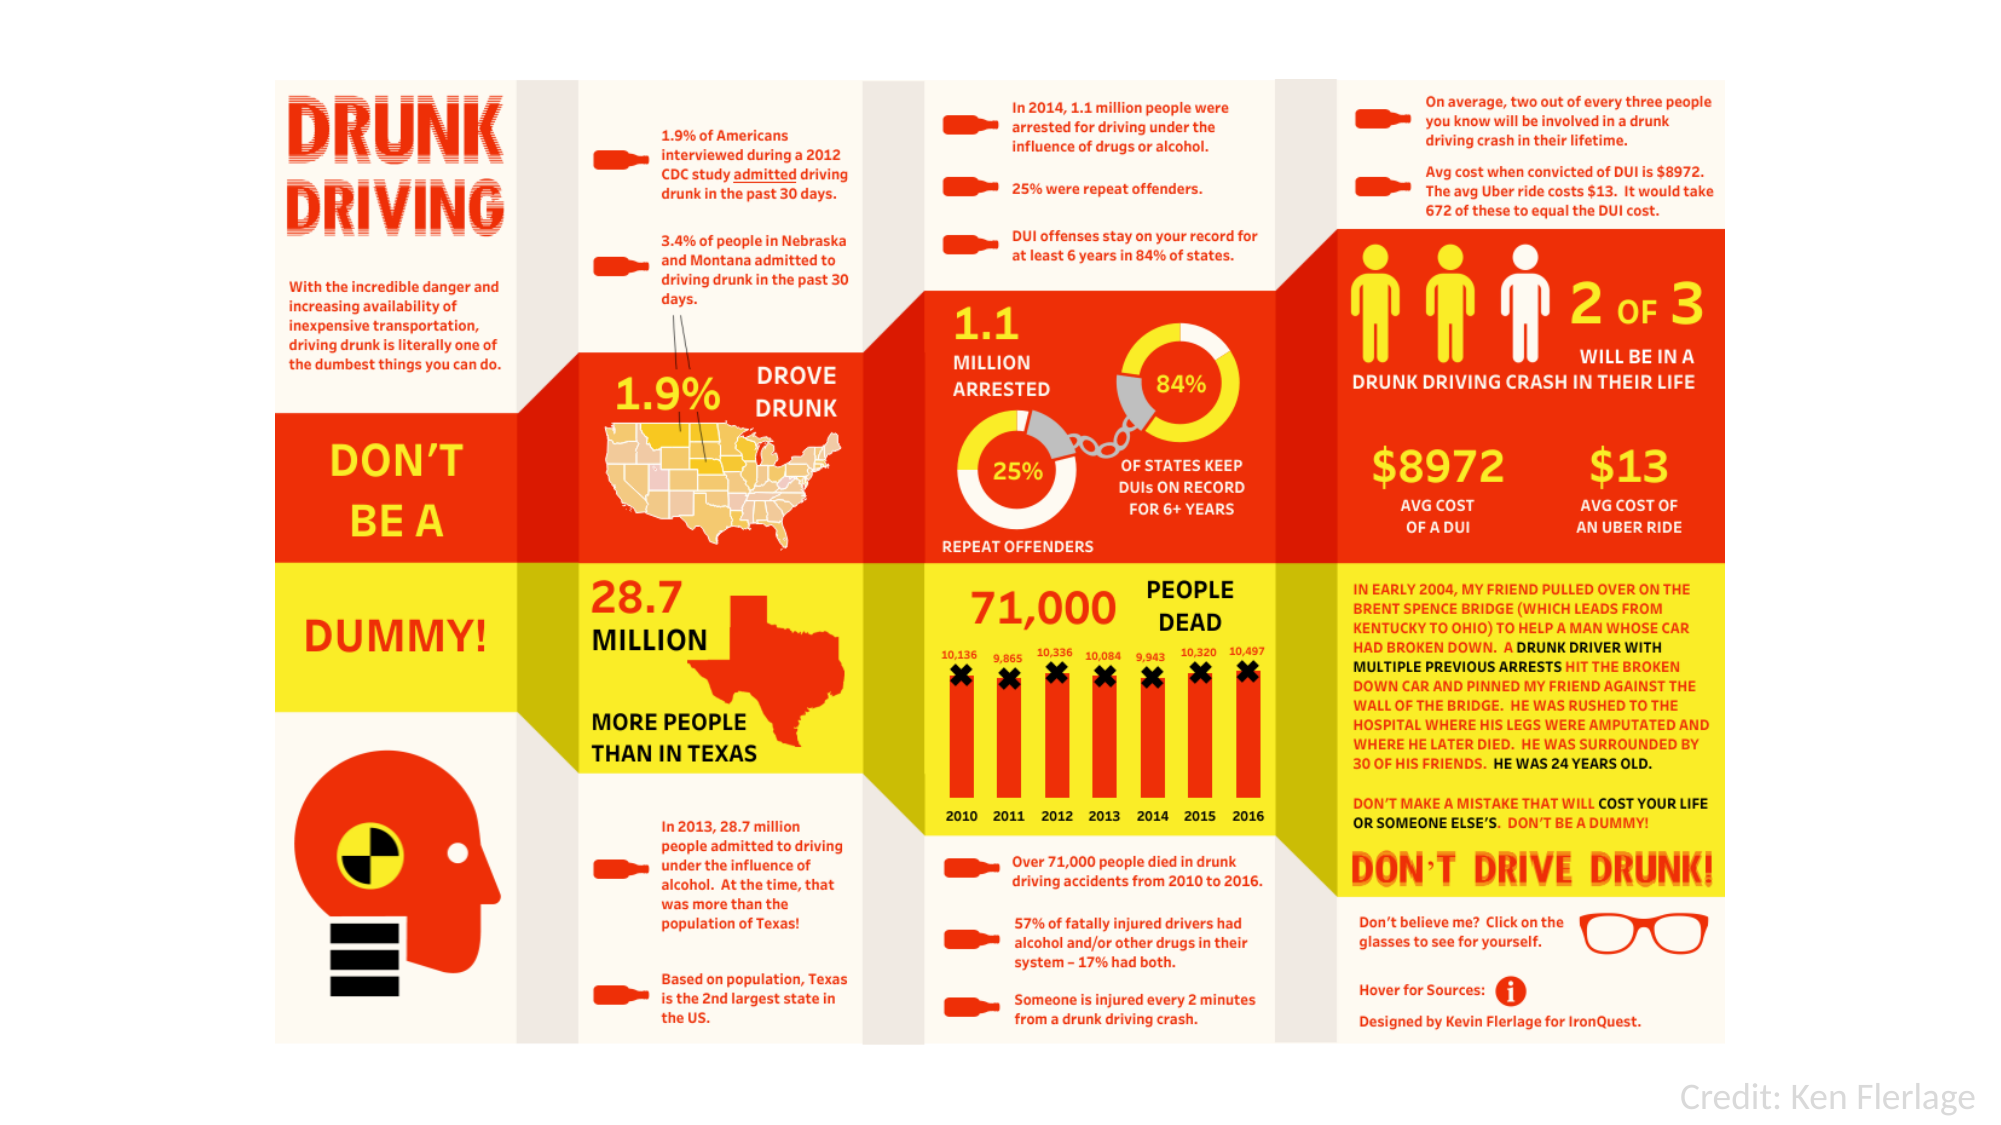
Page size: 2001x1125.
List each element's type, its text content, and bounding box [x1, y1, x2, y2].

text_box Credit: Ken Flerlage [1665, 1064, 2000, 1125]
picture [275, 79, 1725, 1046]
